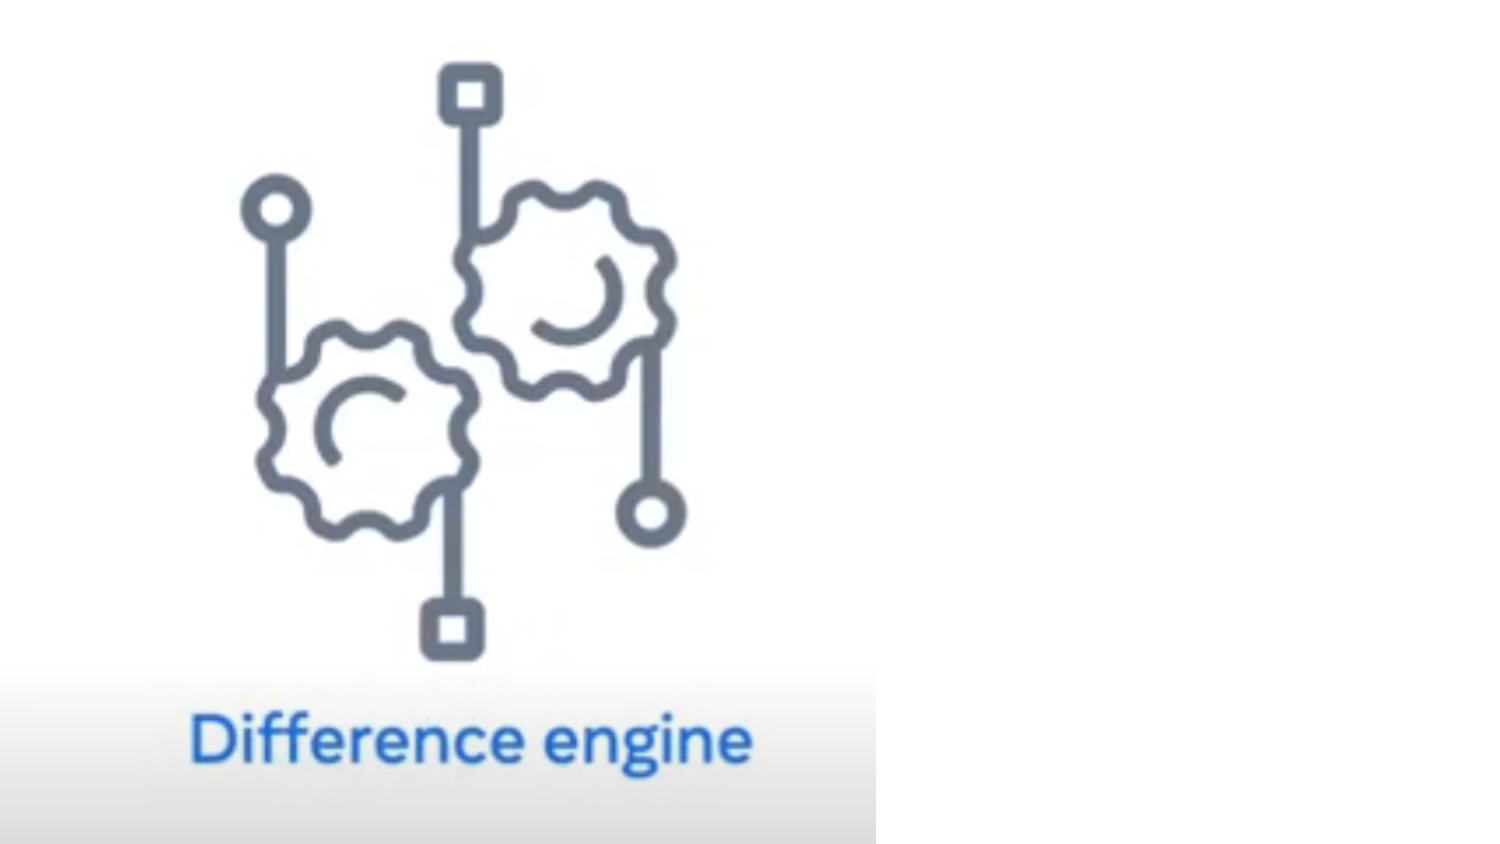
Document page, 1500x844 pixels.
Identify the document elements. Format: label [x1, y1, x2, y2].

picture [0, 0, 876, 844]
